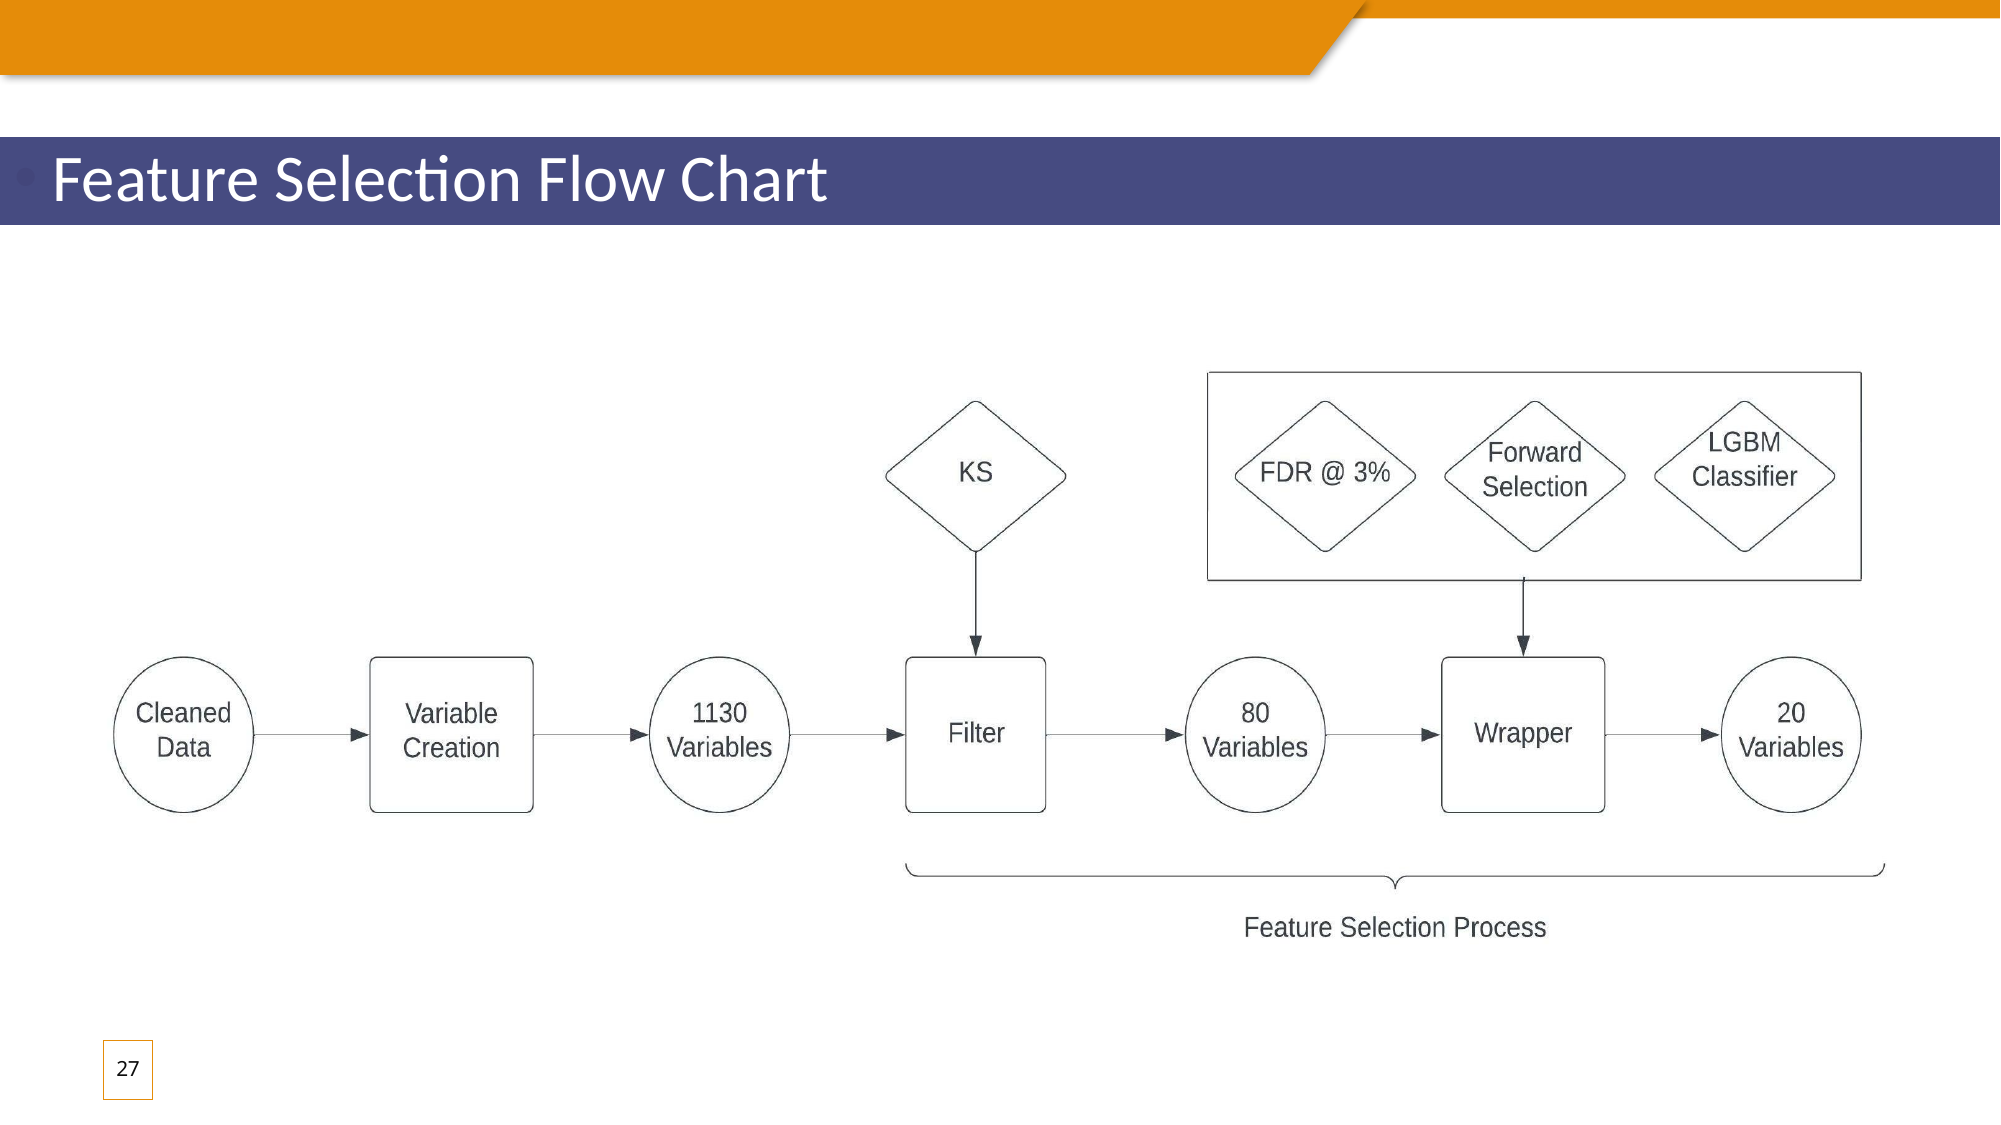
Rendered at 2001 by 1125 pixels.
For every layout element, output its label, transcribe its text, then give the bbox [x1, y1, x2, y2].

text_box Feature Selection Flow Chart [0, 137, 2000, 225]
picture [87, 337, 1910, 963]
slide_number 27 [103, 1040, 153, 1100]
